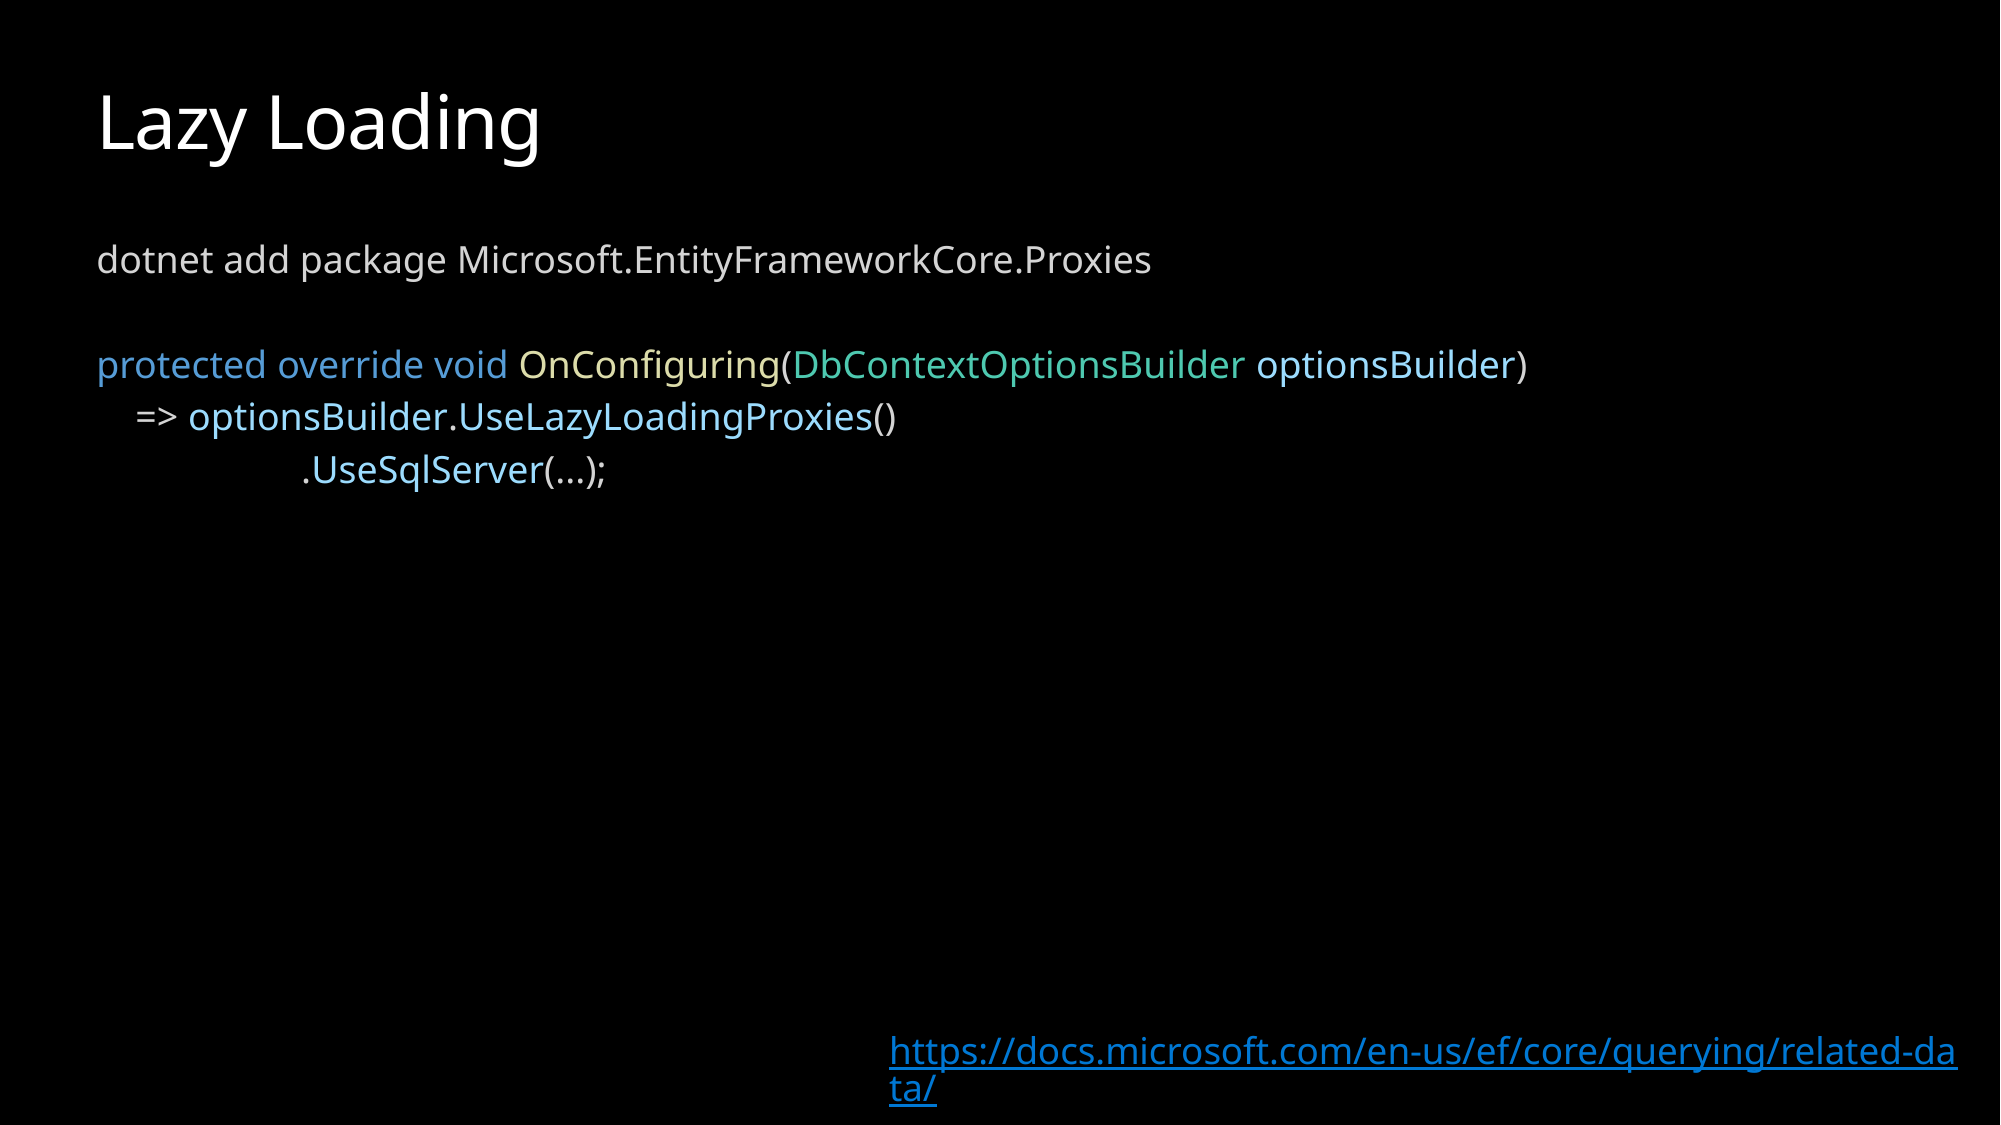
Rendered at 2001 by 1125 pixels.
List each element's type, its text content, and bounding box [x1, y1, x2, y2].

list dotnet add package Microsoft.EntityFrameworkCore.Proxies protected override void OnConfiguring(DbContextOptionsBuilder optionsBuilder) => optionsBuilder.UseLazyLoadingProxies() .UseSqlServer(...); [96, 235, 1904, 554]
text_box https://docs.microsoft.com/en-us/ef/core/querying/related-data/ [874, 1020, 1980, 1085]
title Lazy Loading [96, 75, 1904, 166]
